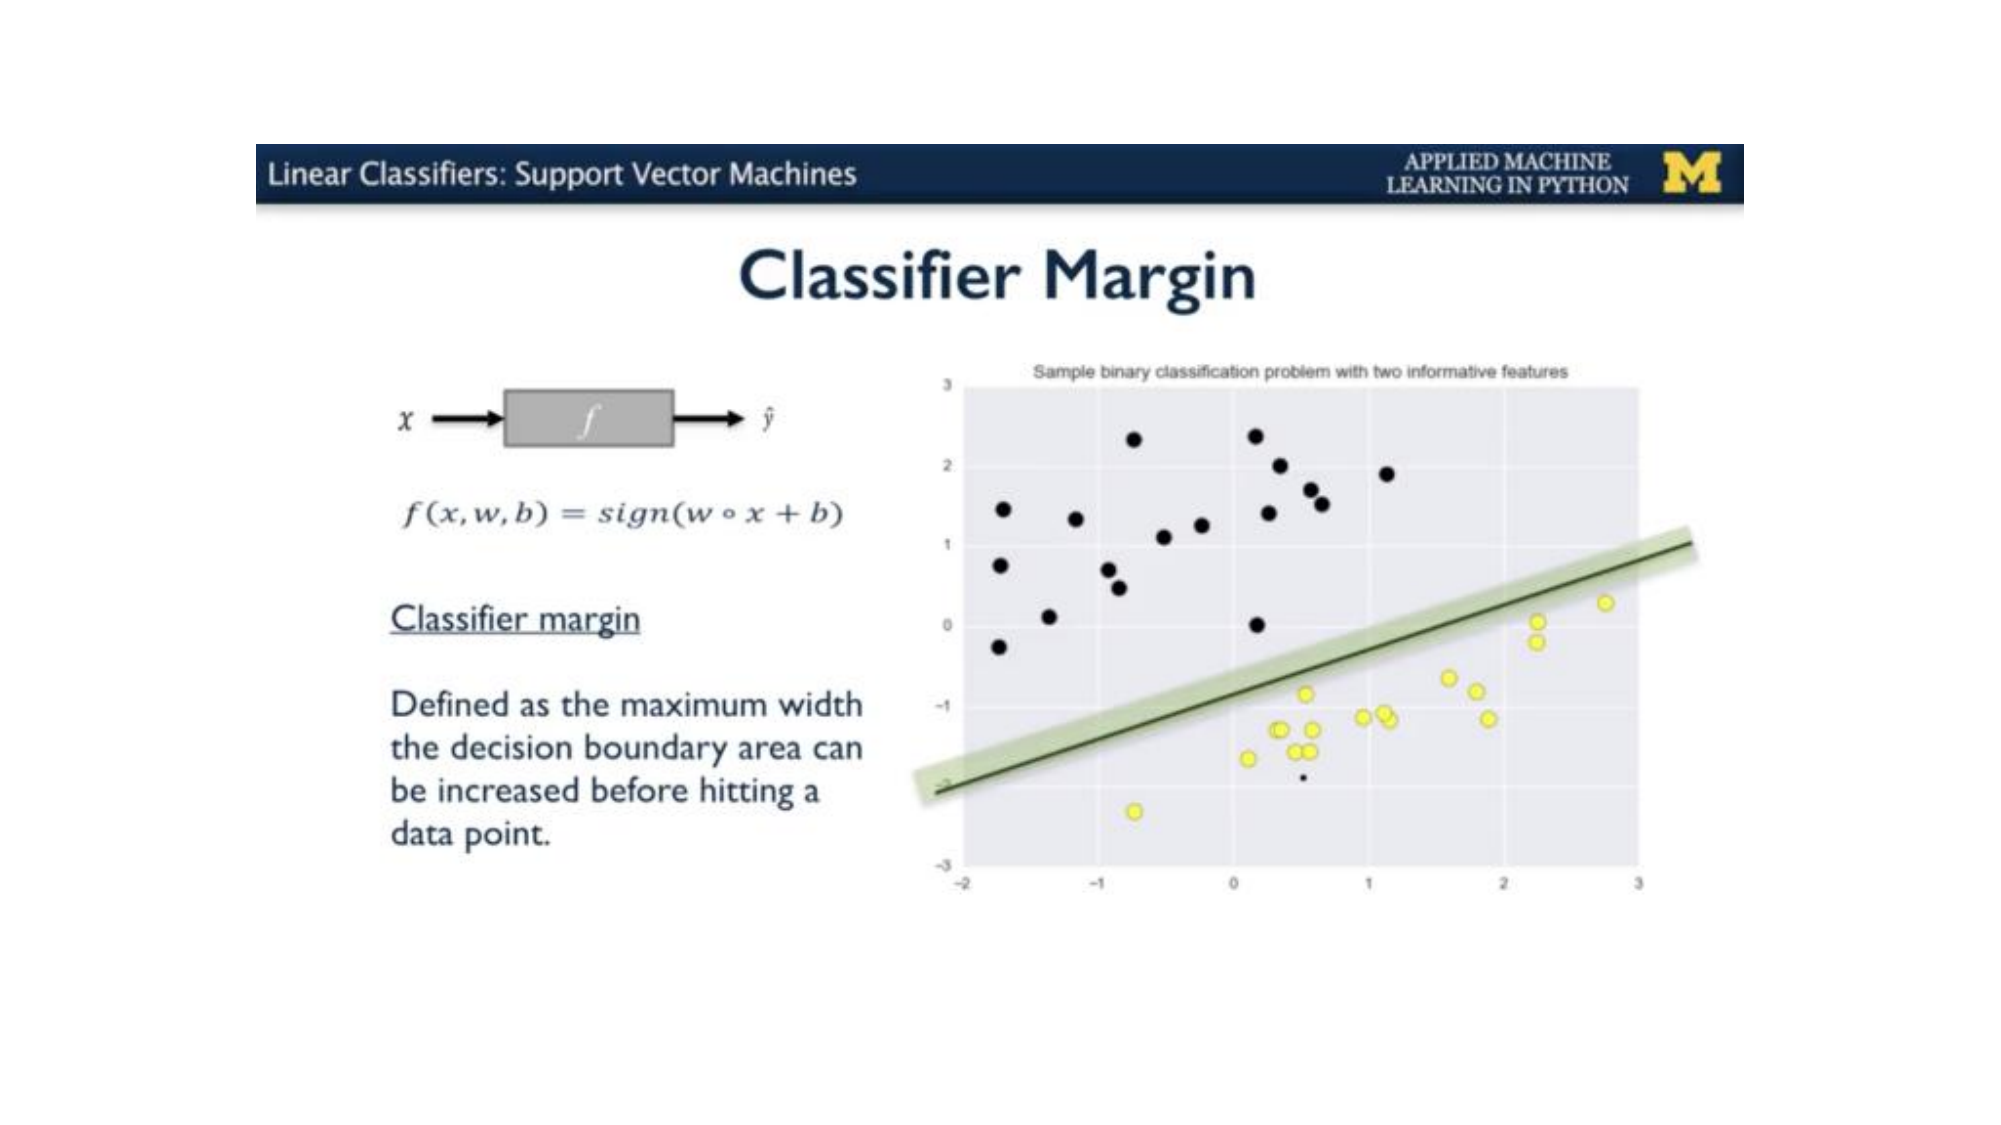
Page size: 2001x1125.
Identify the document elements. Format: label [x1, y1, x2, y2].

picture [256, 144, 1744, 981]
